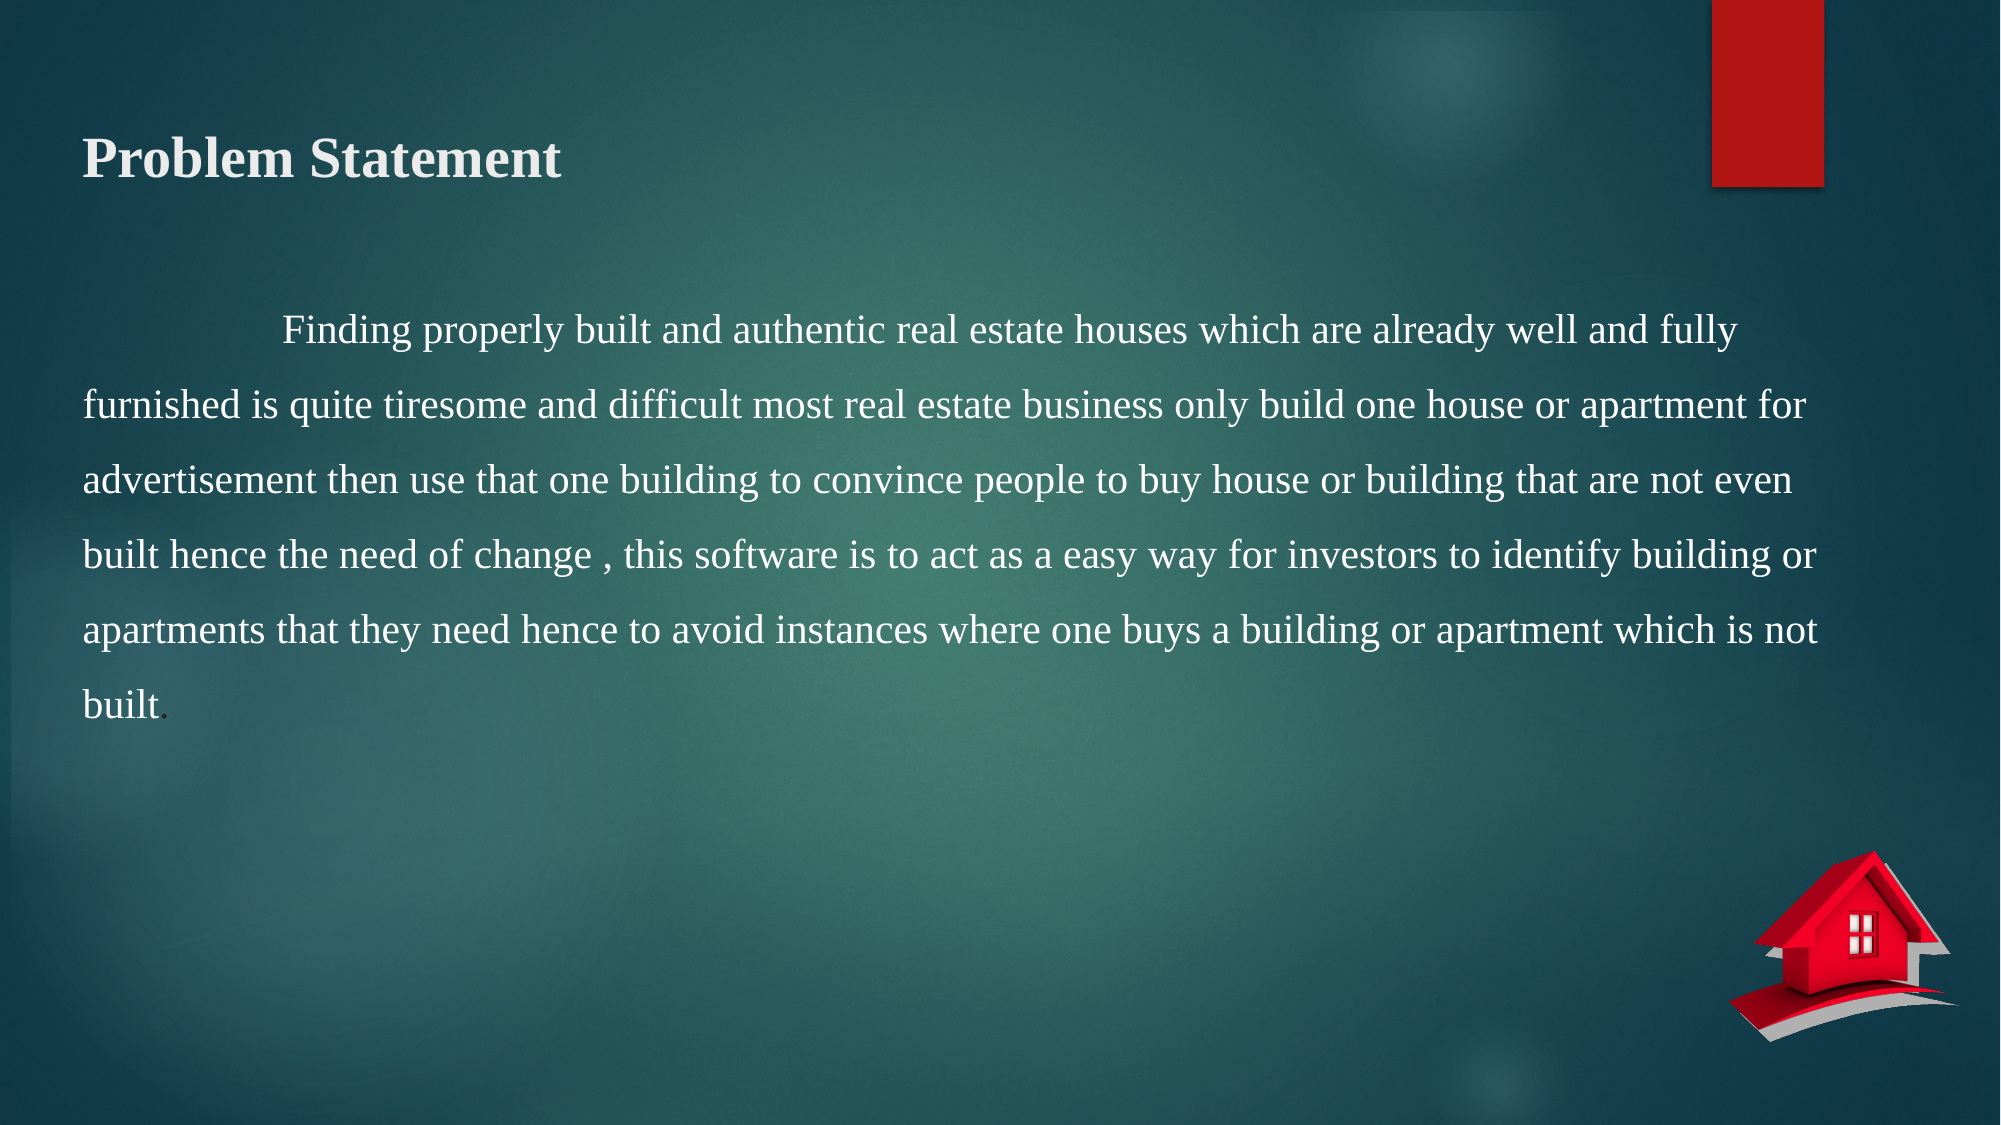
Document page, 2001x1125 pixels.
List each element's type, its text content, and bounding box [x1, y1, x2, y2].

text_box Problem Statement [67, 88, 1098, 198]
text_box Finding properly built and authentic real estate houses which are already well and fully furnished is quite tiresome and difficult most real estate business only build one house or apartment for advertisement then use that one building to convince people to buy house or building that are not even built hence the need of change , this software is to act as a easy way for investors to identify building or apartments that they need hence to avoid instances where one buys a building or apartment which is not built. [67, 270, 1851, 810]
picture [0, 0, 2001, 1125]
